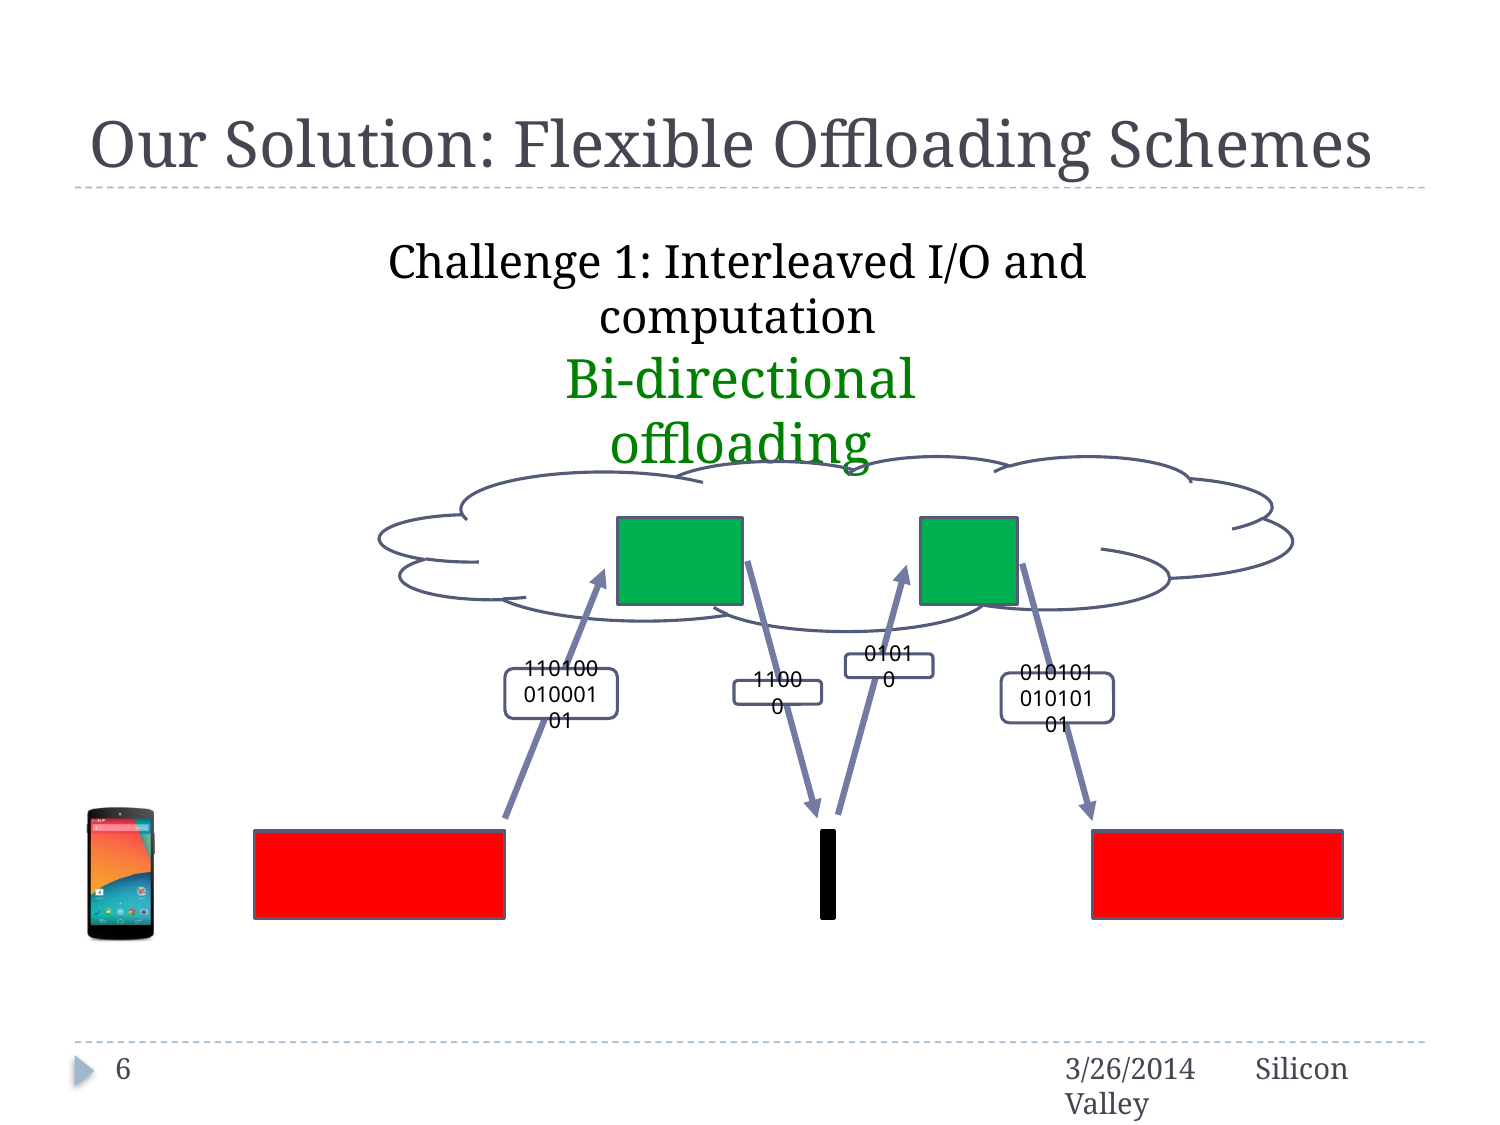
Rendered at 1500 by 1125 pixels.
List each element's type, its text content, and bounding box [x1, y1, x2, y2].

title Our Solution: Flexible Offloading Schemes [75, 24, 1425, 188]
text_box Challenge 1: Interleaved I/O and computation [287, 224, 1188, 350]
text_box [70, 455, 1343, 950]
slide_number 6 [100, 1042, 426, 1103]
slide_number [1050, 1042, 1426, 1103]
text_box Bi-directional offloading [437, 350, 1044, 455]
